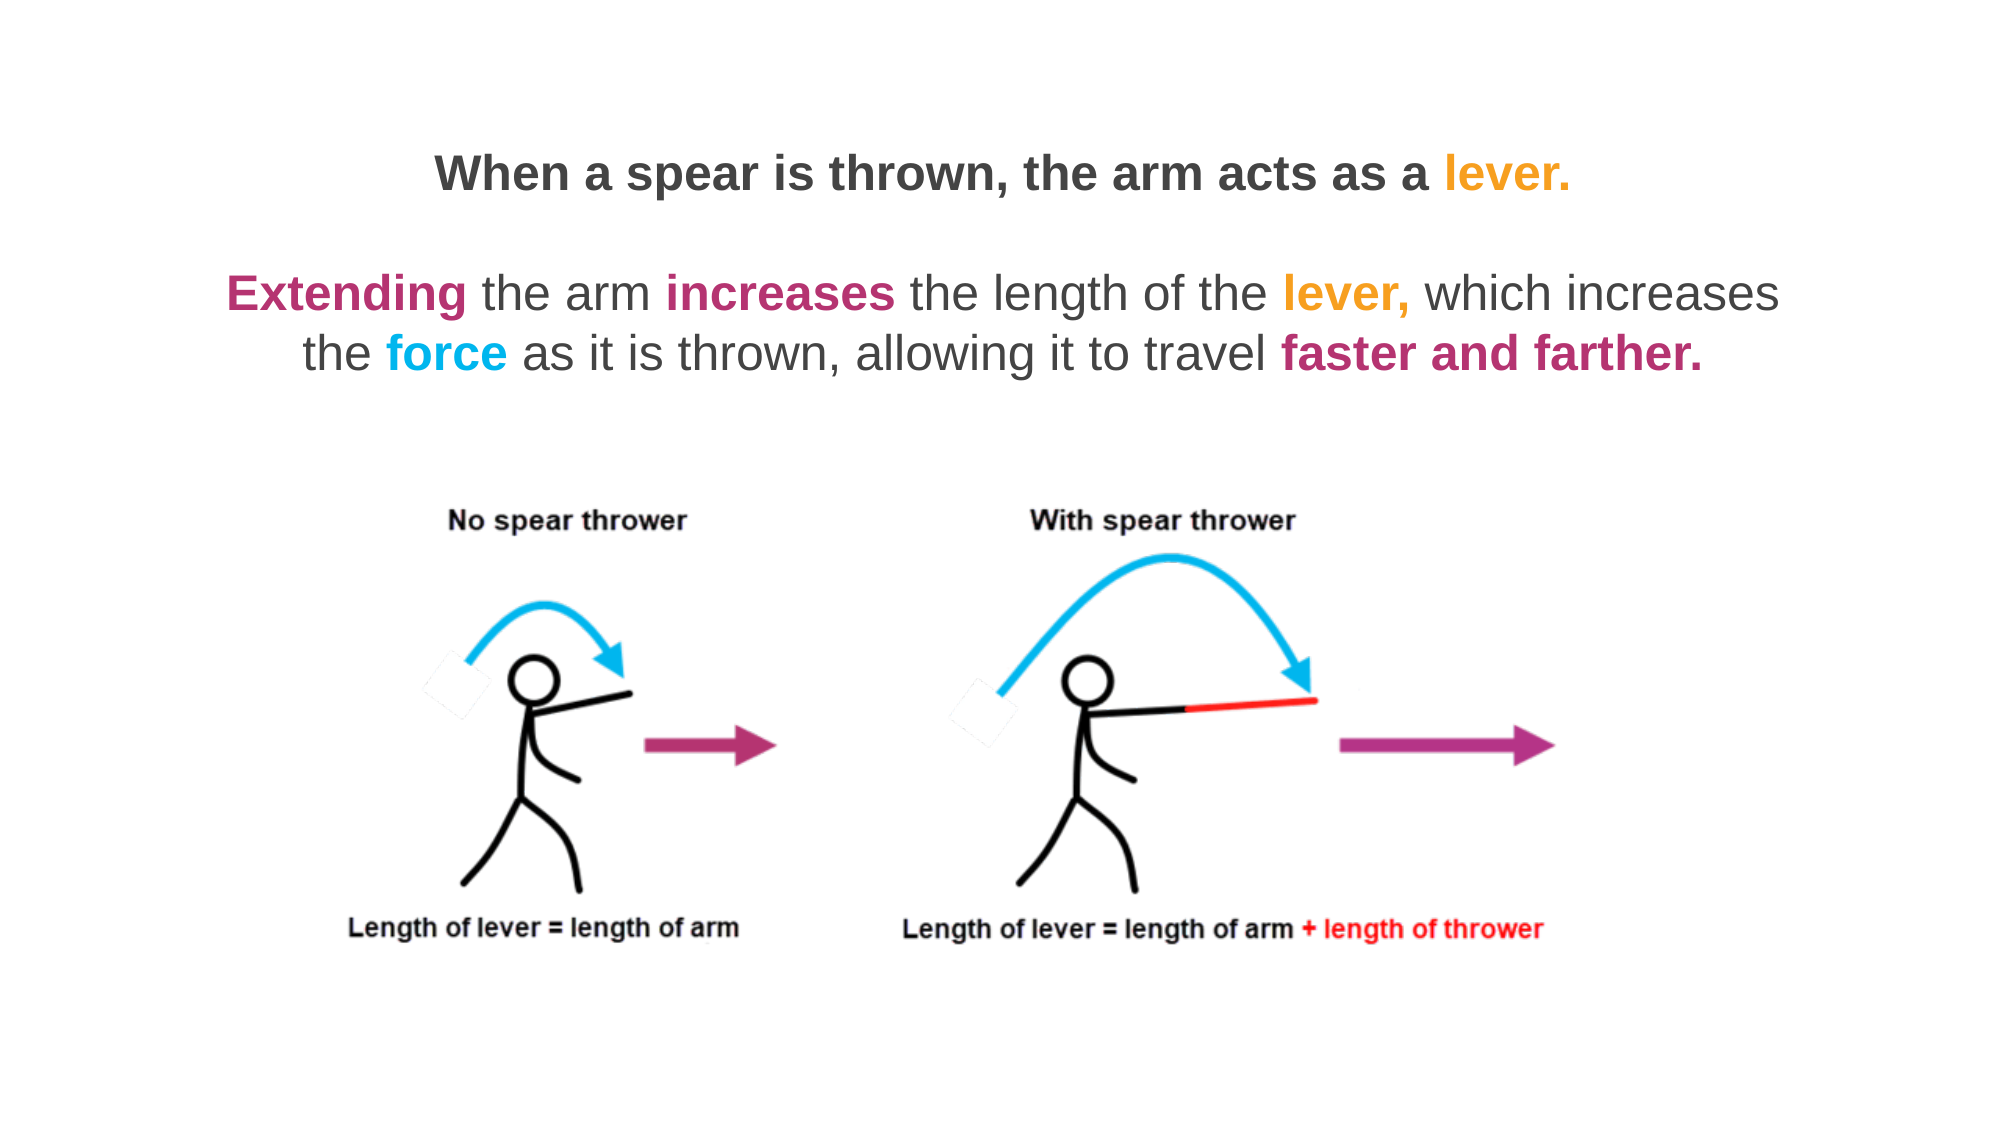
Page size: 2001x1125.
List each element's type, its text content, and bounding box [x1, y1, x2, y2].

picture [331, 483, 1579, 1018]
text_box When a spear is thrown, the arm acts as a lever. Extending the arm increases the length of the lever, which increases the force as it is thrown, allowing it to travel faster and farther. [83, 132, 1923, 388]
